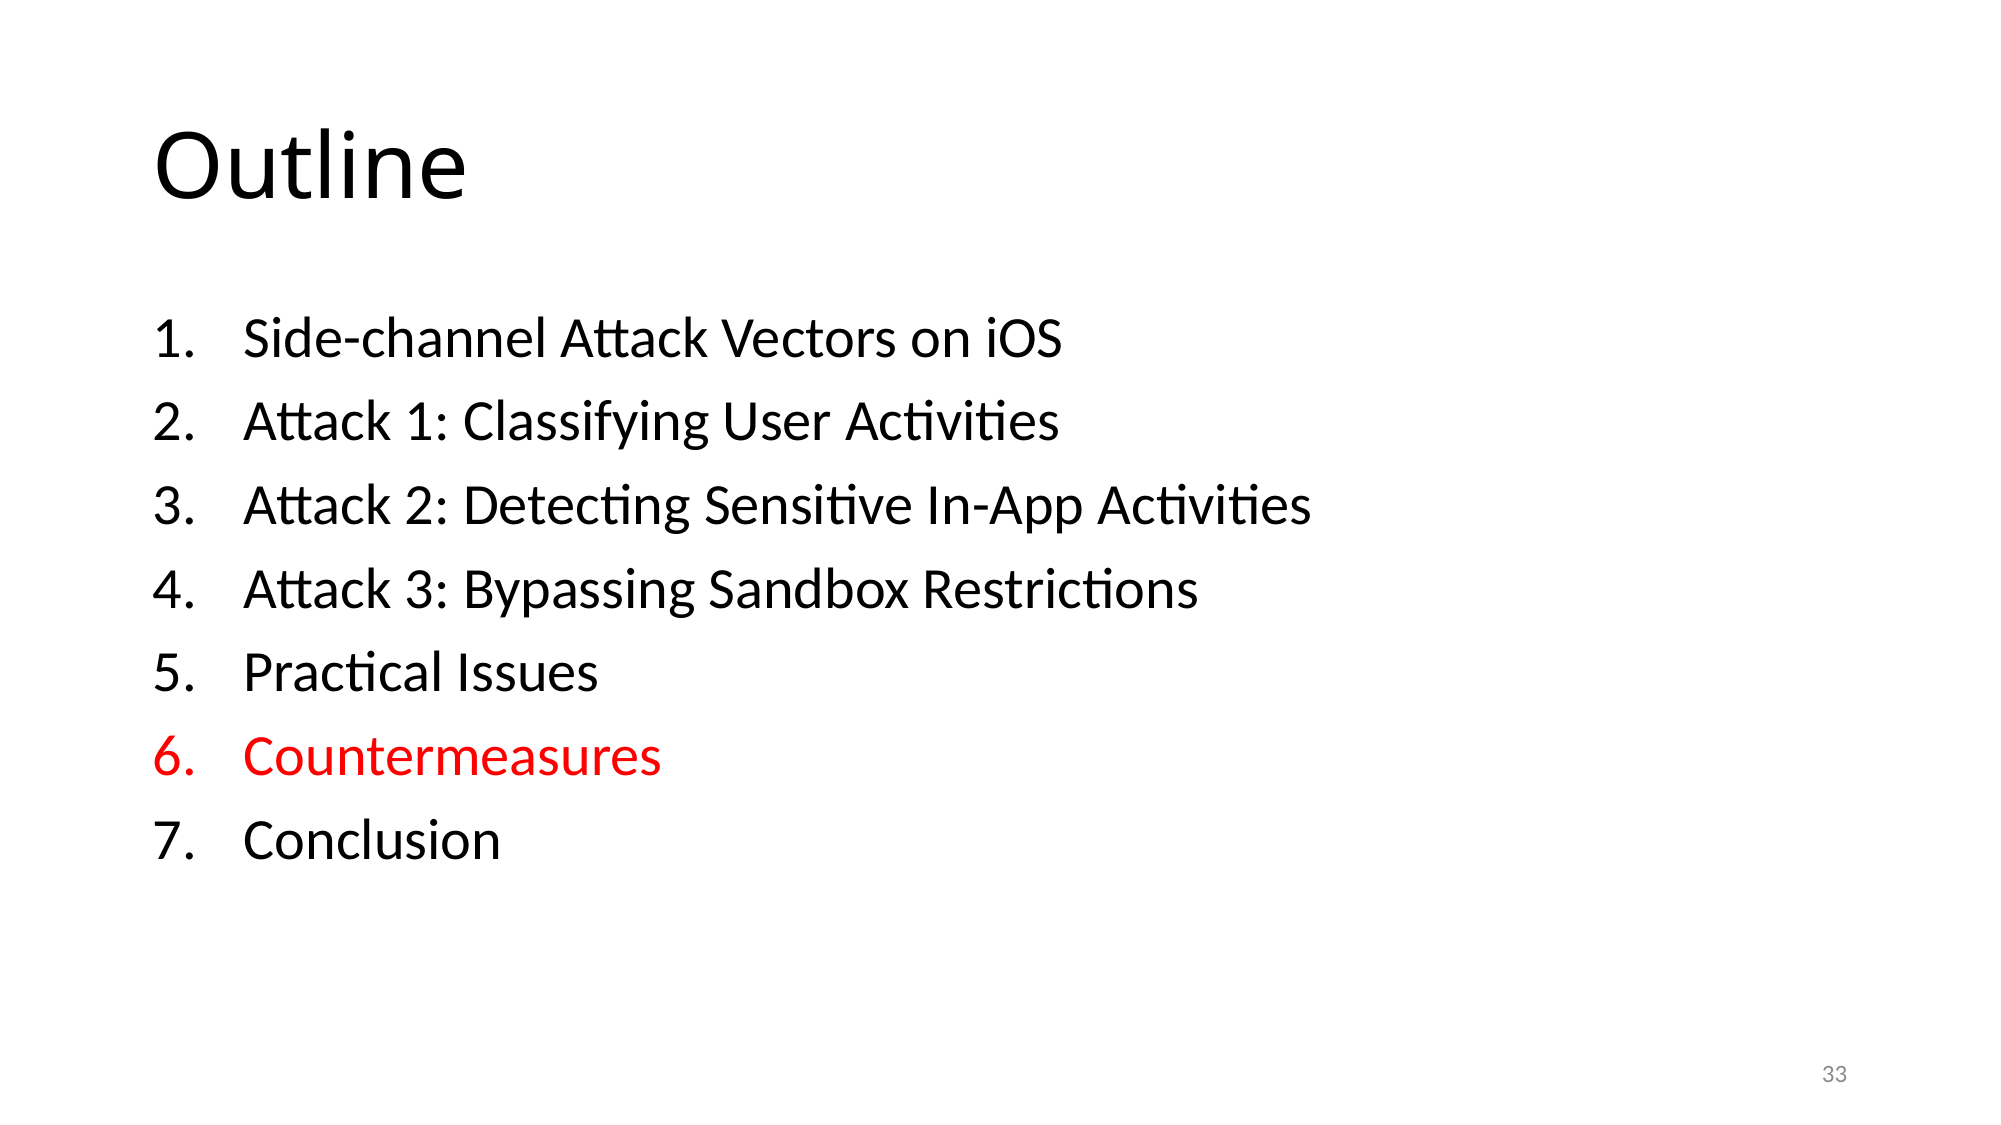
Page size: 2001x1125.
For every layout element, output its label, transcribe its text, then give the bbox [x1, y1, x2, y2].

slide_number 33 [1412, 1042, 1863, 1103]
list Side-channel Attack Vectors on iOS Attack 1: Classifying User Activities Attack 2: Detecting Sensitive In-App Activities Attack 3: Bypassing Sandbox Restrictions Practical Issues Countermeasures Conclusion [137, 299, 1863, 1014]
title Outline [137, 59, 1863, 278]
